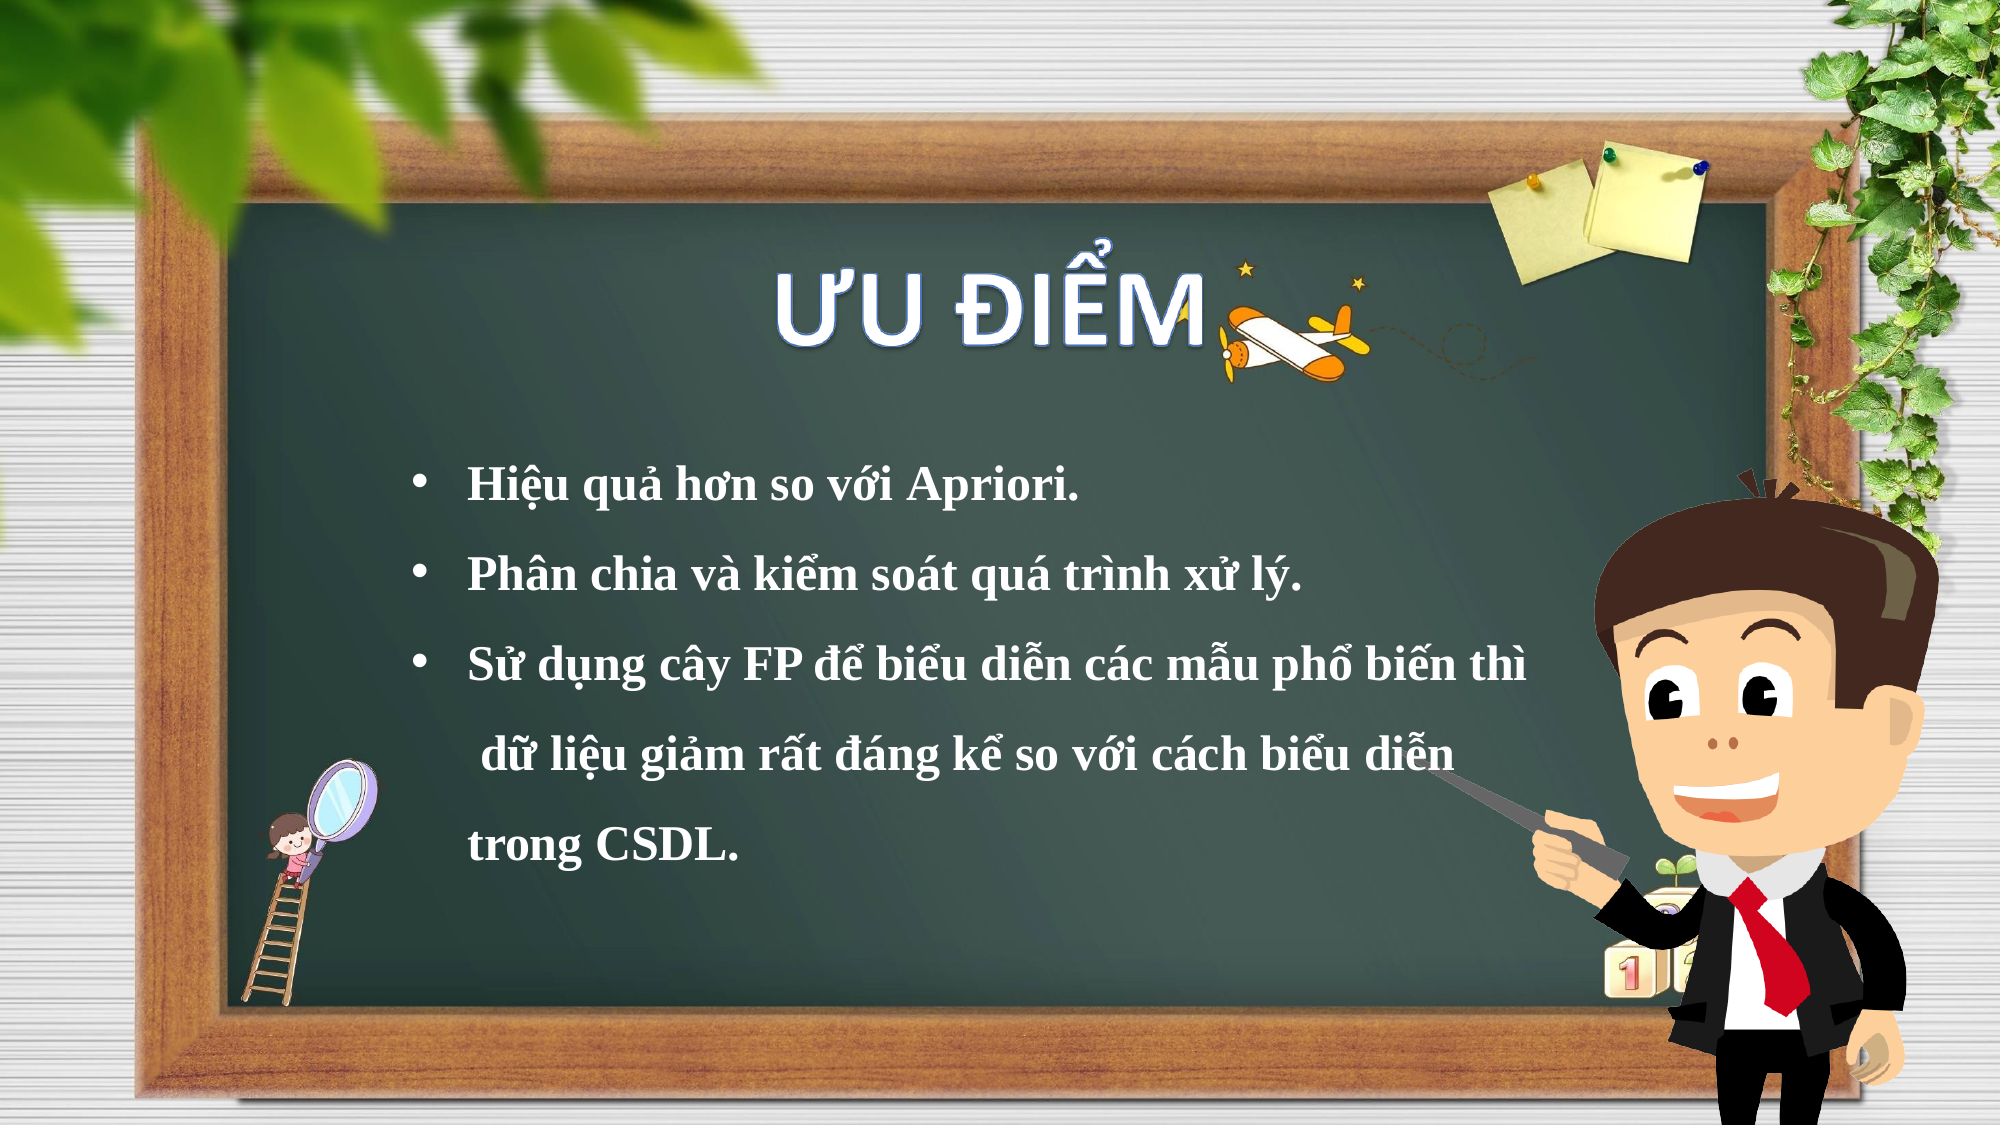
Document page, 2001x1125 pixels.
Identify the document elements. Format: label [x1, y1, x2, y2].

text_box [0, 0, 2000, 1125]
